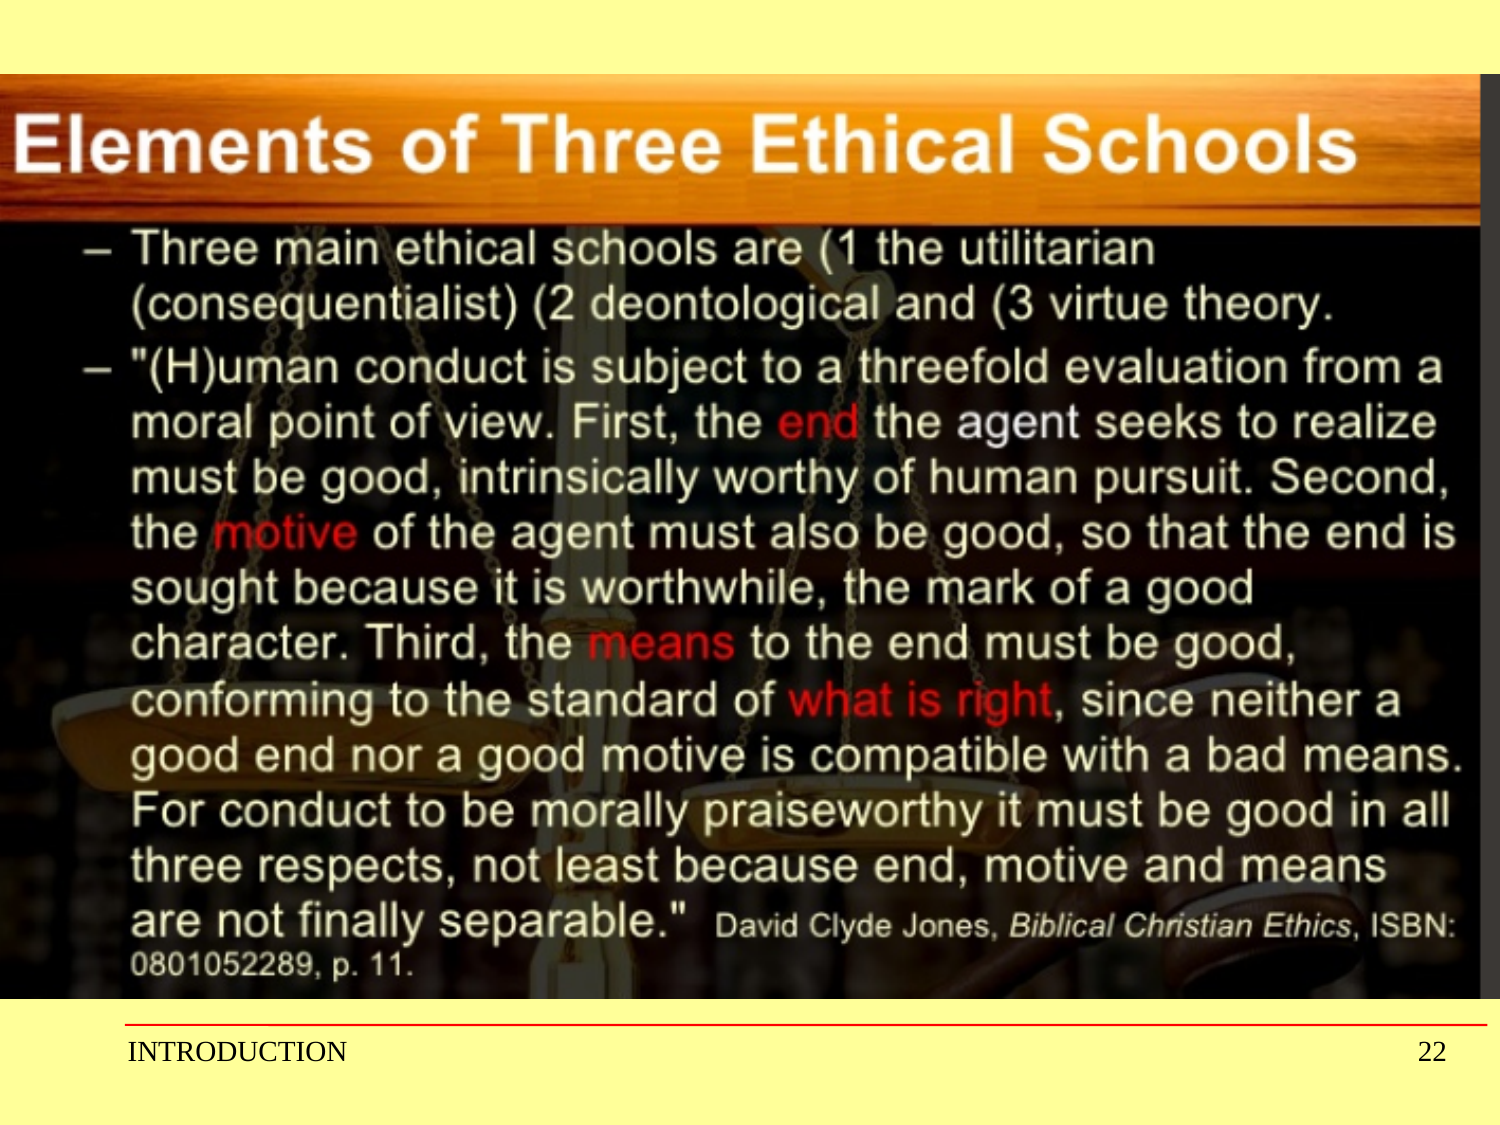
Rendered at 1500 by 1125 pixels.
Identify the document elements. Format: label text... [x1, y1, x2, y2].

slide_number 22 [1149, 1024, 1463, 1101]
slide_number INTRODUCTION [112, 1024, 501, 1101]
picture [0, 74, 1500, 1000]
